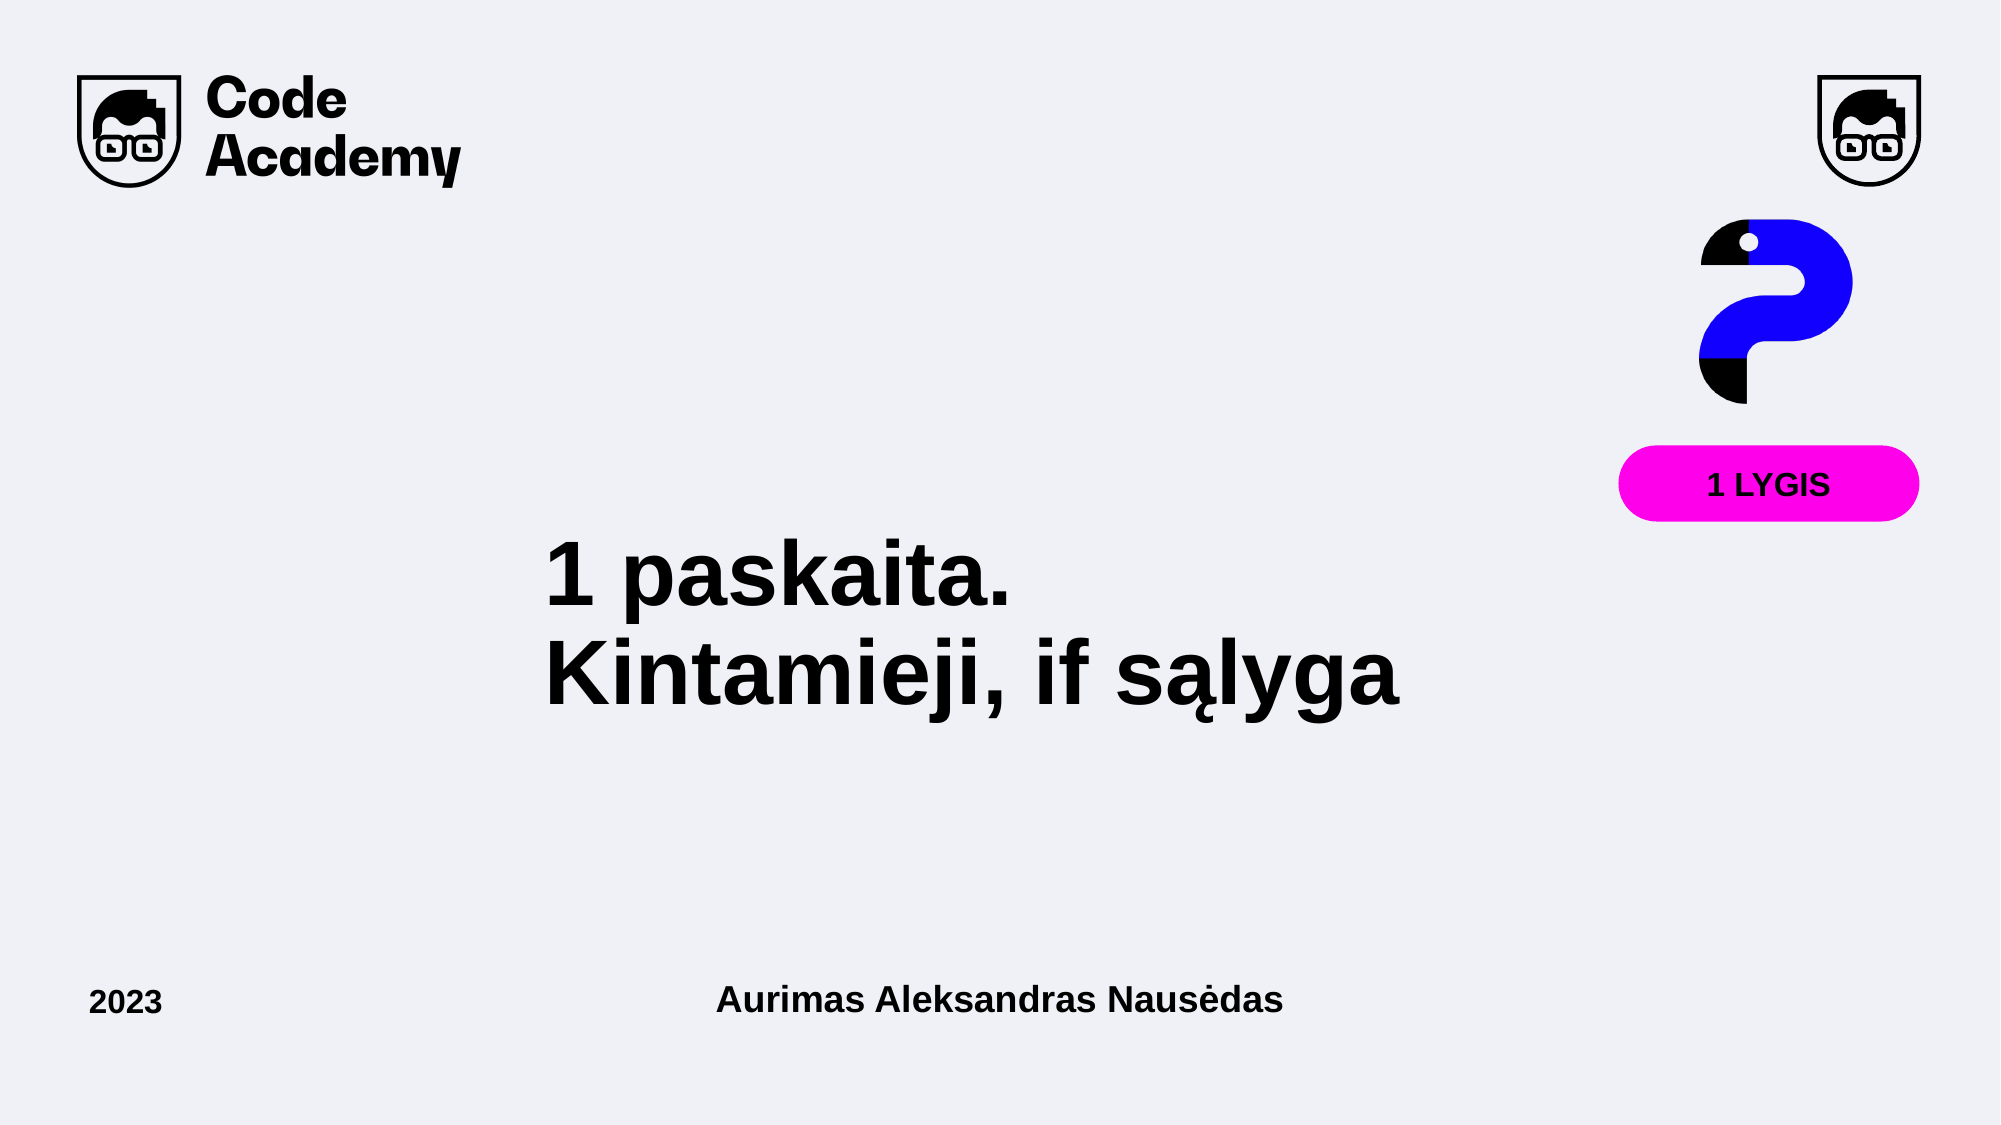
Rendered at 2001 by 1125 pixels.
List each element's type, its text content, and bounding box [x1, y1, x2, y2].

picture [77, 75, 461, 188]
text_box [1618, 445, 1920, 522]
text_box 1 paskaita. Kintamieji, if sąlyga [536, 429, 1694, 822]
text_box 2023 [81, 972, 454, 1028]
picture [1661, 209, 1877, 415]
text_box Aurimas Aleksandras Nausėdas [700, 967, 1300, 1028]
